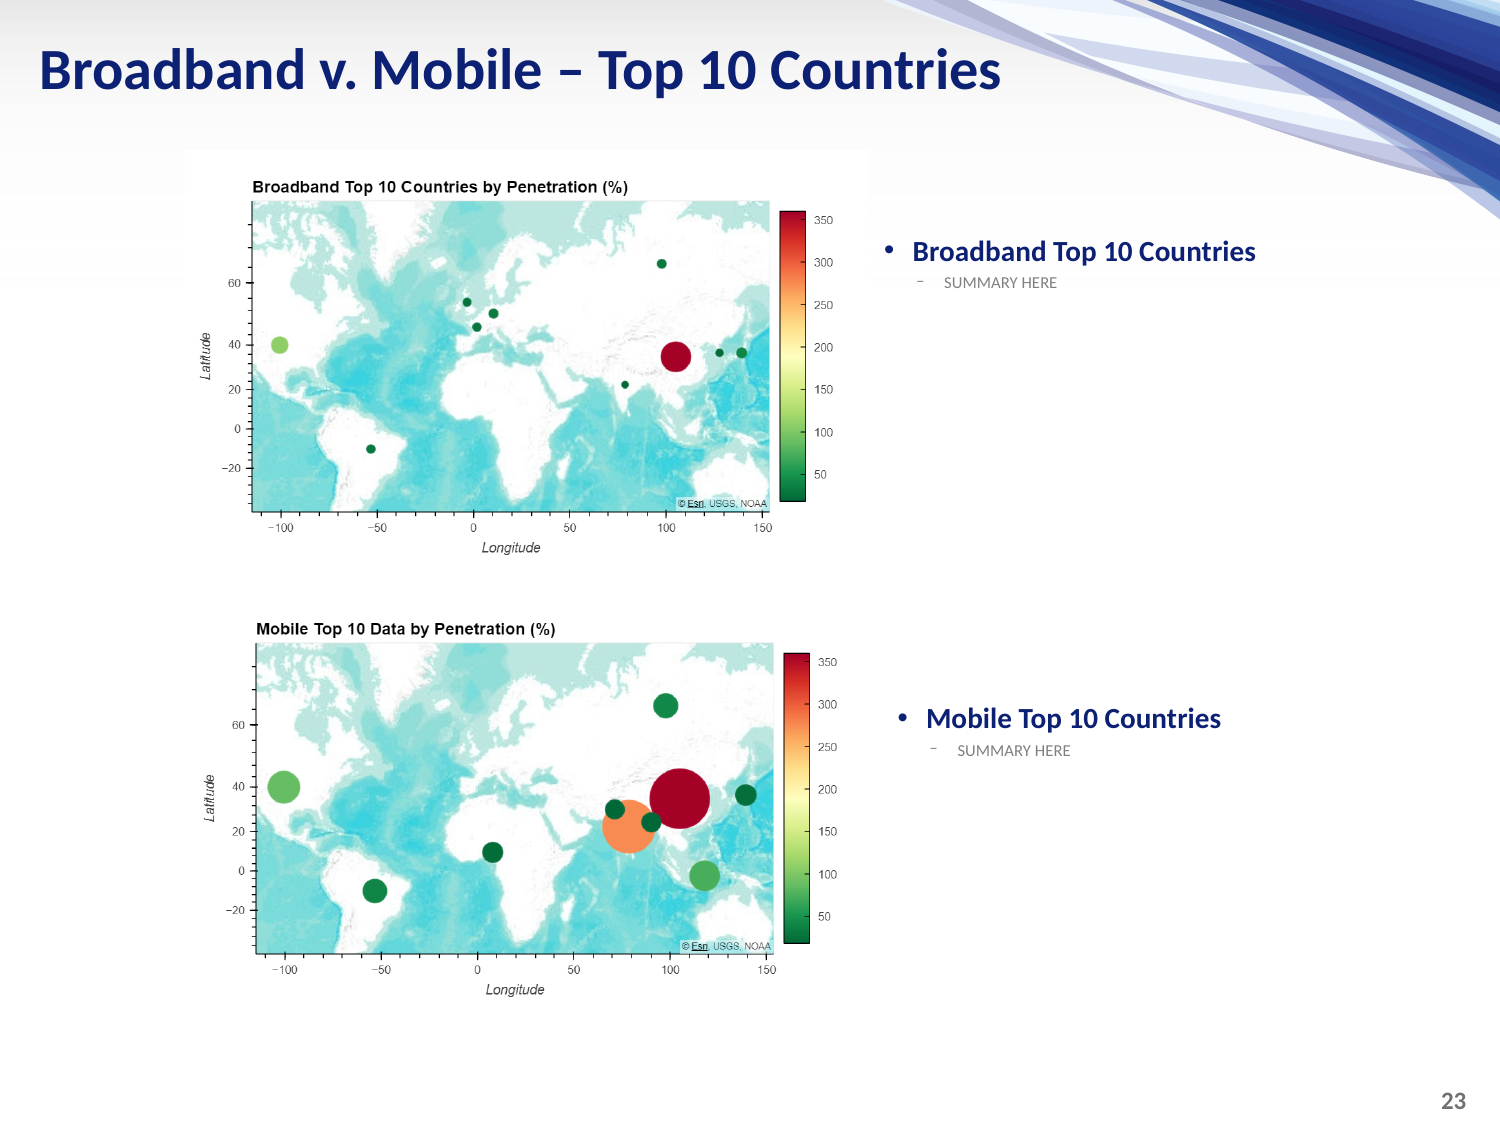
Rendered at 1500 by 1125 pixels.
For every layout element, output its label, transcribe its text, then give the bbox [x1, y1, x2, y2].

picture [0, 0, 1500, 1125]
text_box Mobile Top 10 Countries SUMMARY HERE [882, 689, 1311, 767]
text_box Broadband Top 10 Countries SUMMARY HERE [872, 222, 1298, 300]
title Broadband v. Mobile – Top 10 Countries [24, 37, 1417, 125]
